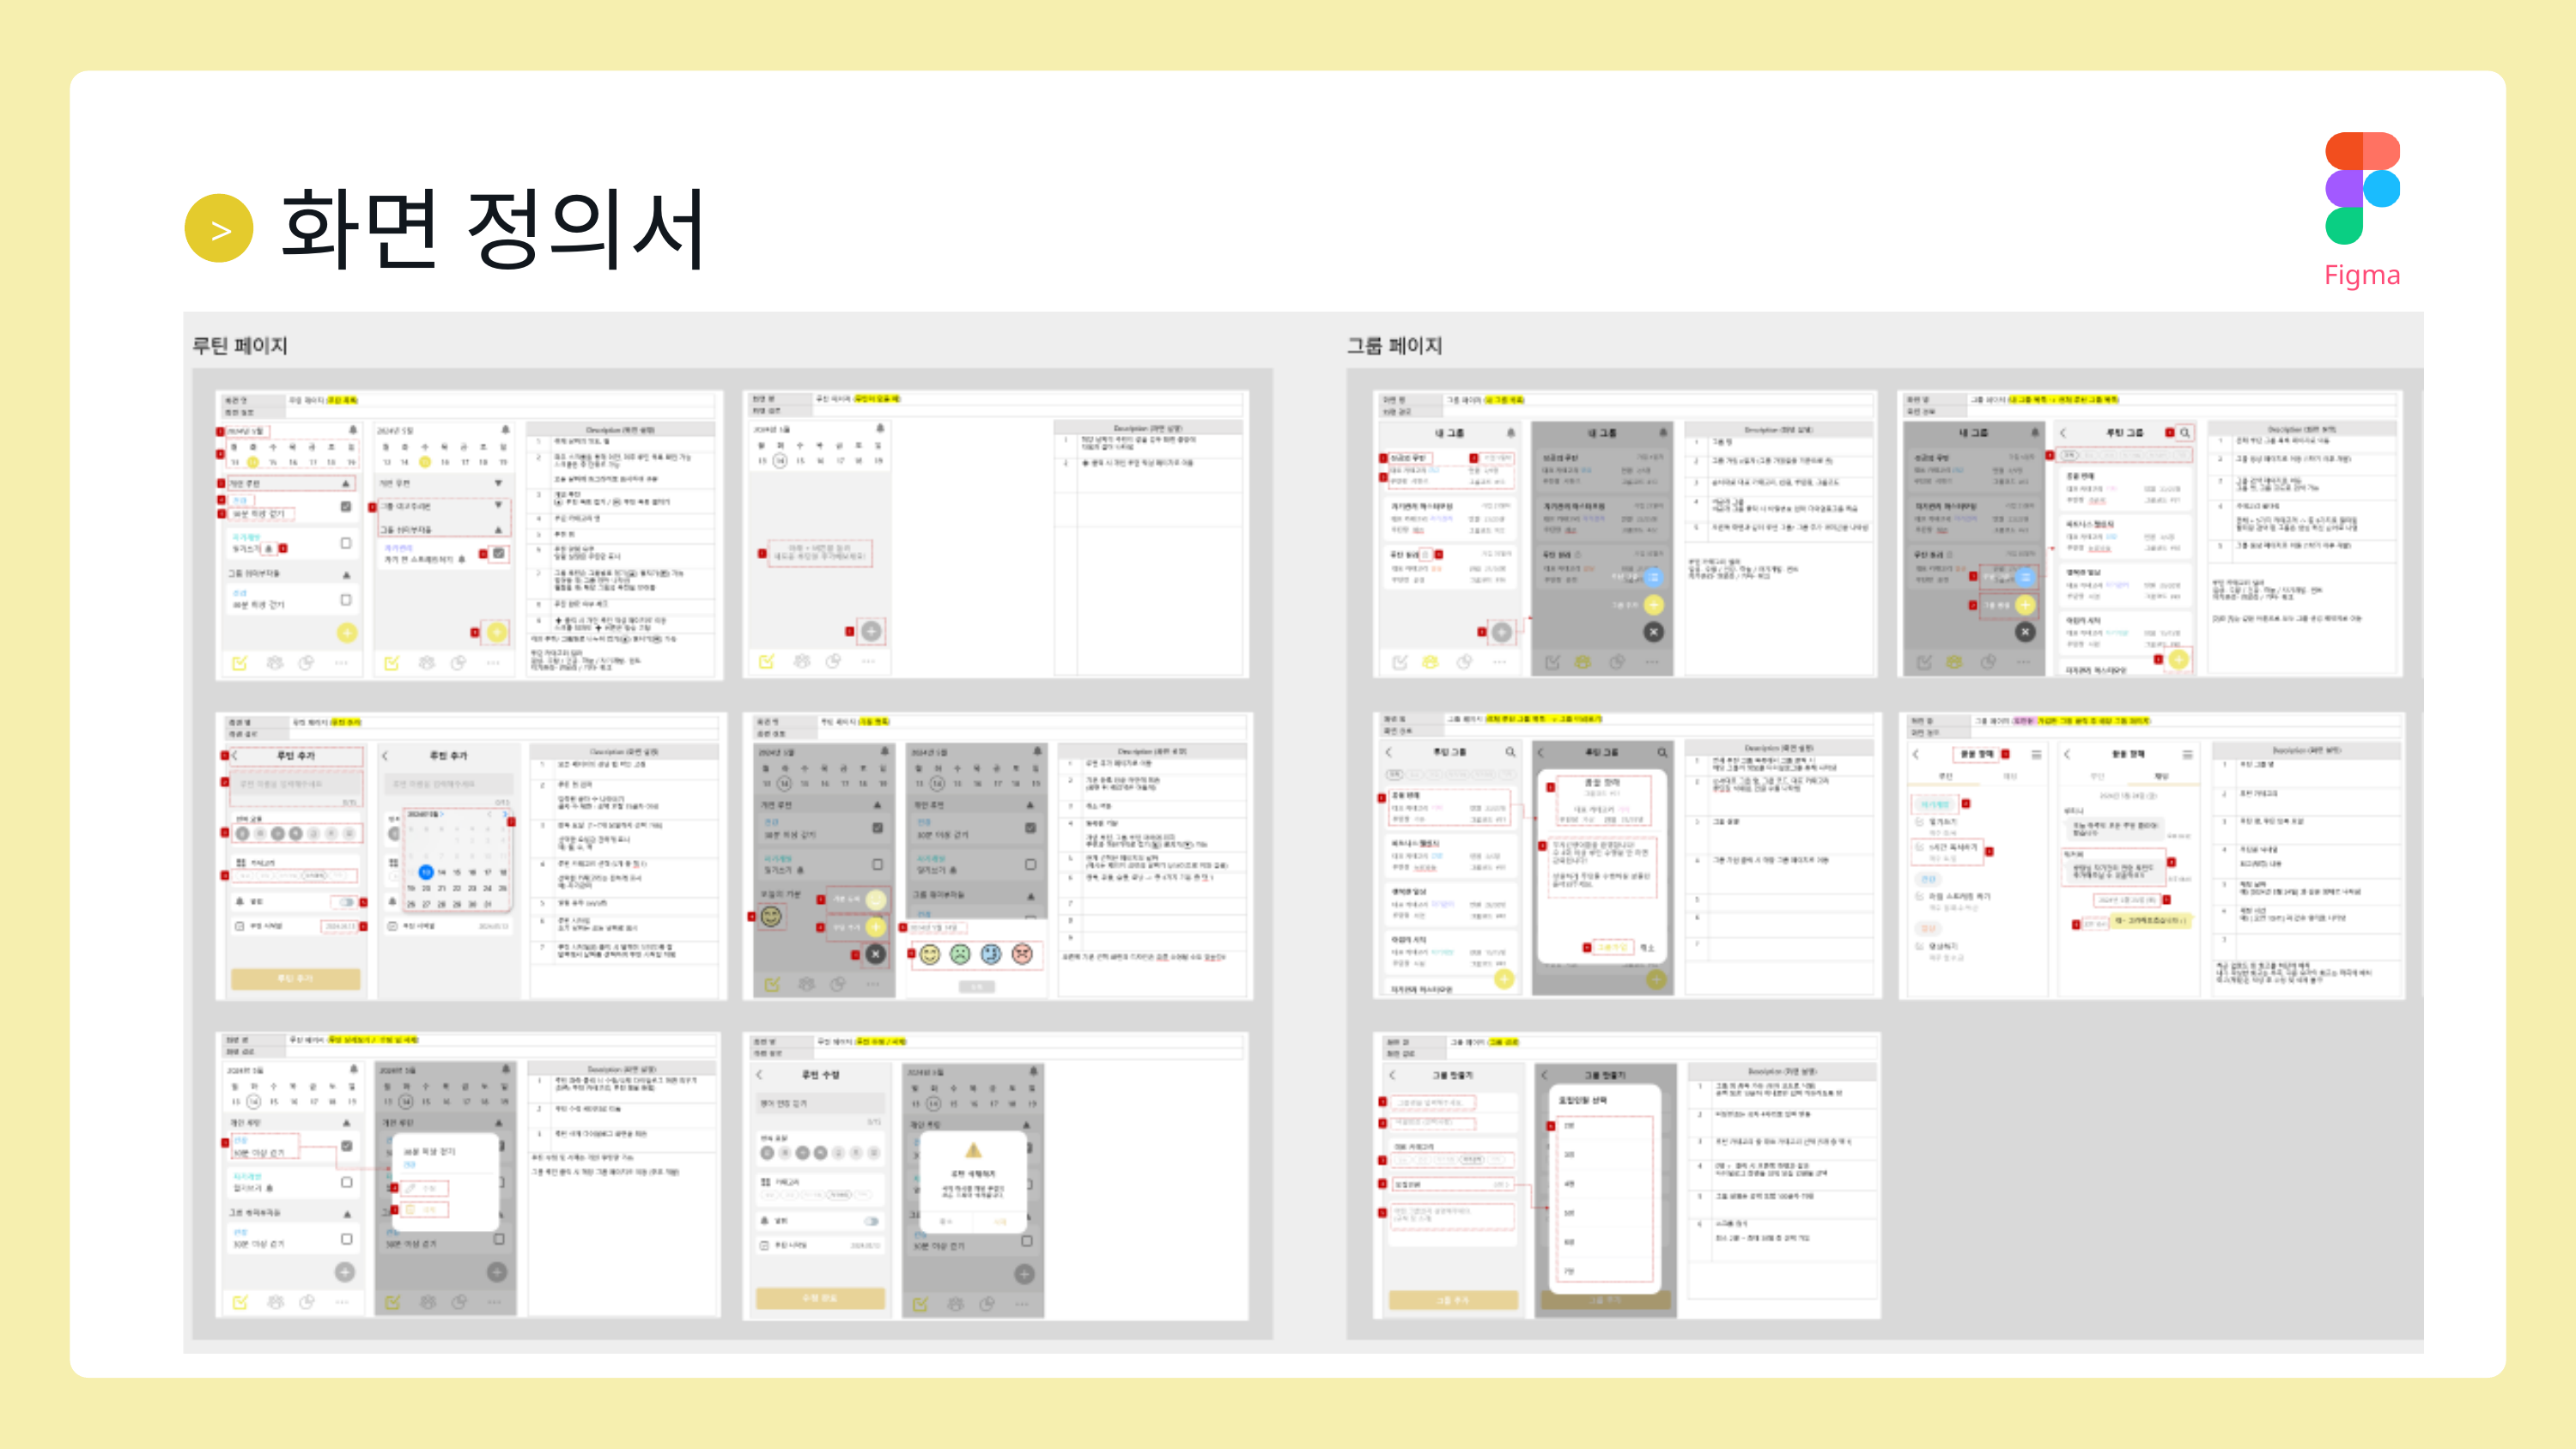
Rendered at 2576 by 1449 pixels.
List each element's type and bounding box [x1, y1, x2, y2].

text_box [184, 193, 254, 263]
text_box [70, 70, 2506, 1379]
